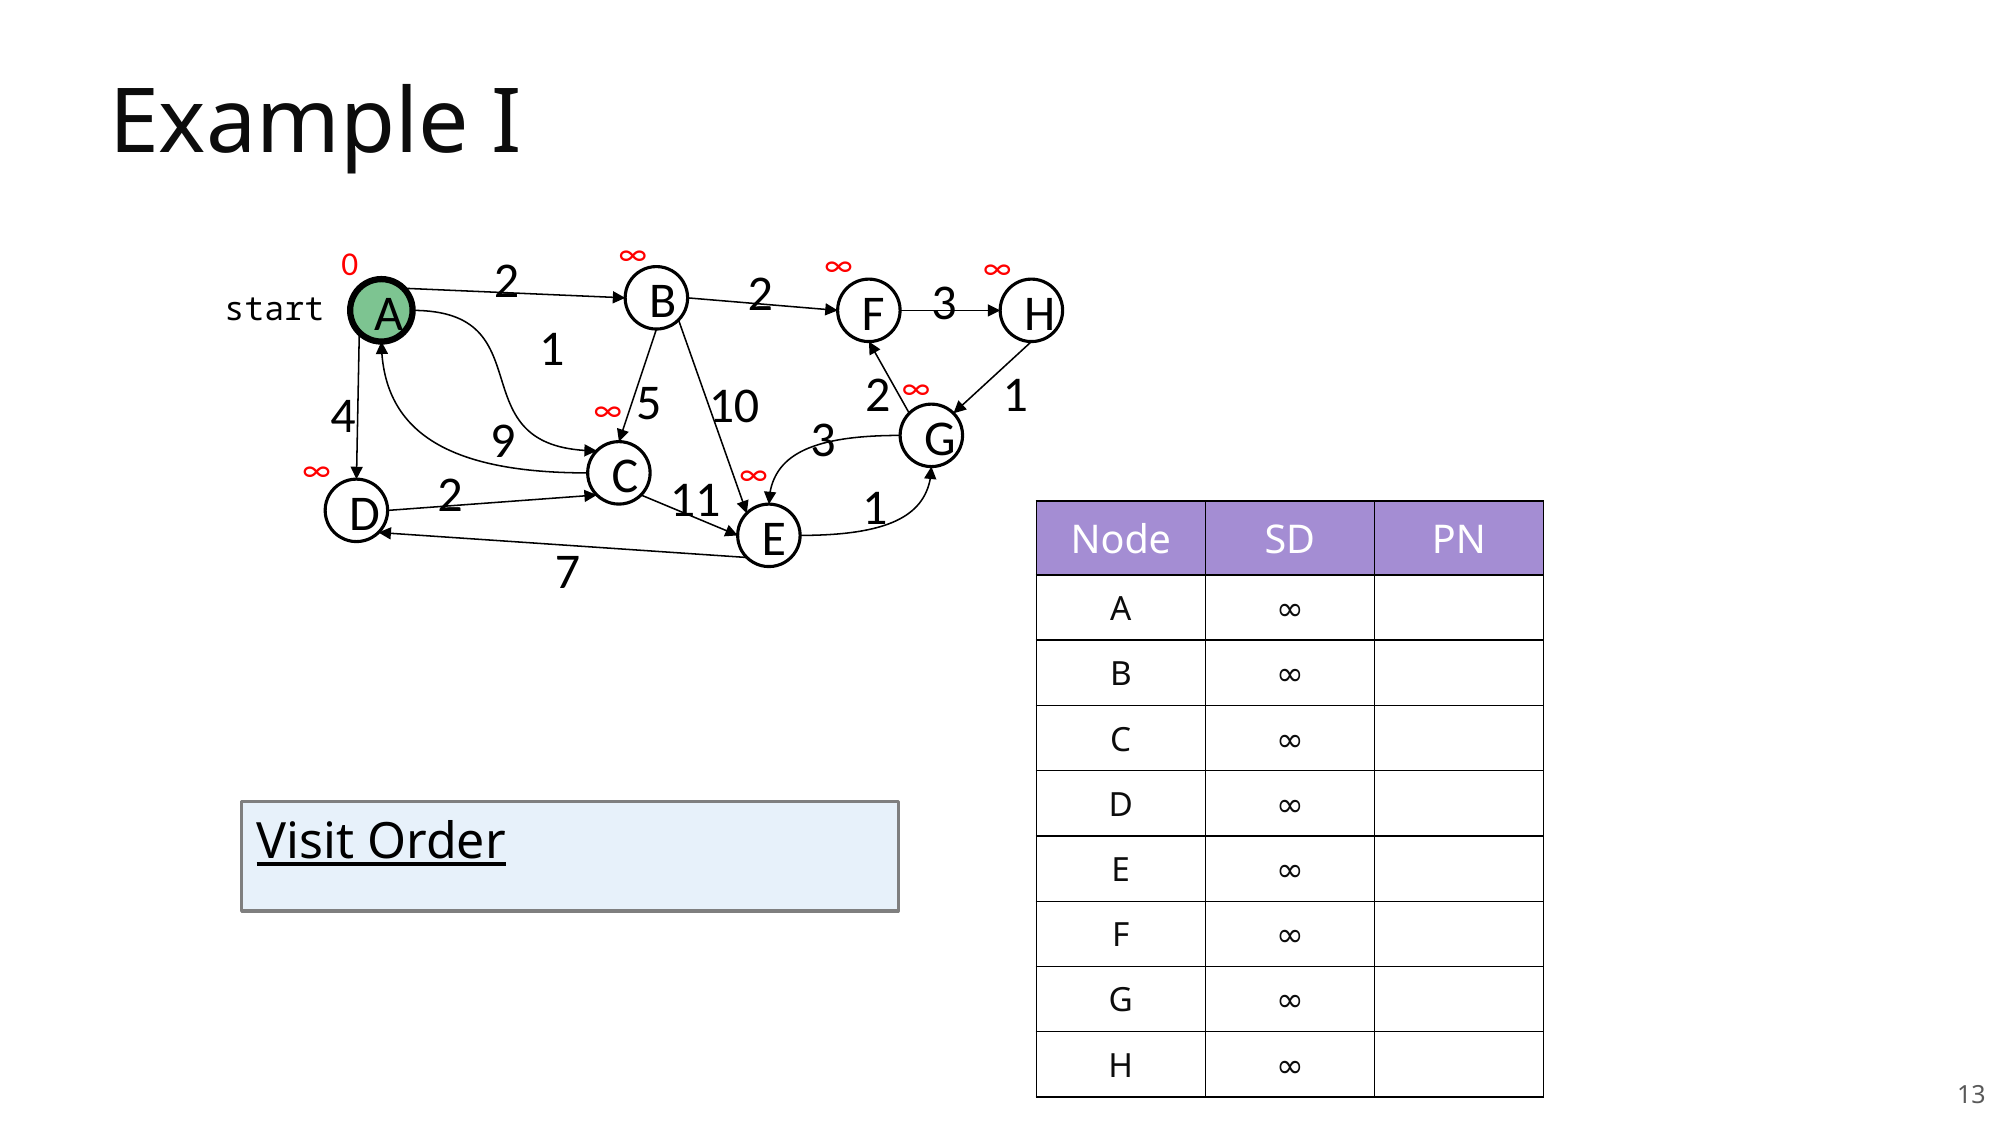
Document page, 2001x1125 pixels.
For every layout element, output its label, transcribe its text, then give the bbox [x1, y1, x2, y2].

table_cell C [1037, 706, 1205, 770]
text_box start [186, 267, 281, 346]
table_cell ∞ [1206, 576, 1374, 639]
table_cell [1375, 641, 1543, 705]
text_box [286, 224, 1063, 608]
table_header PN [1375, 502, 1543, 574]
table_cell H [1037, 1032, 1205, 1096]
table_cell ∞ [1206, 706, 1374, 770]
table_cell ∞ [1206, 902, 1374, 966]
table_cell ∞ [1206, 837, 1374, 901]
table_header Node [1067, 502, 1205, 574]
table_cell [1375, 1032, 1543, 1096]
table_cell D [1037, 771, 1205, 835]
table_cell ∞ [1206, 967, 1374, 1031]
table_cell G [1037, 967, 1205, 1031]
table_cell [1375, 771, 1543, 835]
table_cell [1375, 837, 1543, 901]
table_cell ∞ [1206, 771, 1374, 835]
table_cell [1375, 967, 1543, 1031]
table_cell A [1037, 576, 1205, 639]
title Example I [94, 43, 1930, 210]
table_header SD [1206, 502, 1374, 574]
table_cell E [1037, 837, 1205, 901]
table_cell B [1037, 641, 1205, 705]
table_cell ∞ [1206, 1032, 1374, 1096]
table_cell [1375, 902, 1543, 966]
table_cell ∞ [1206, 641, 1374, 705]
table_cell [1375, 576, 1543, 639]
table_cell F [1037, 902, 1205, 966]
text_box Visit Order [241, 801, 899, 911]
table_cell [1375, 706, 1543, 770]
